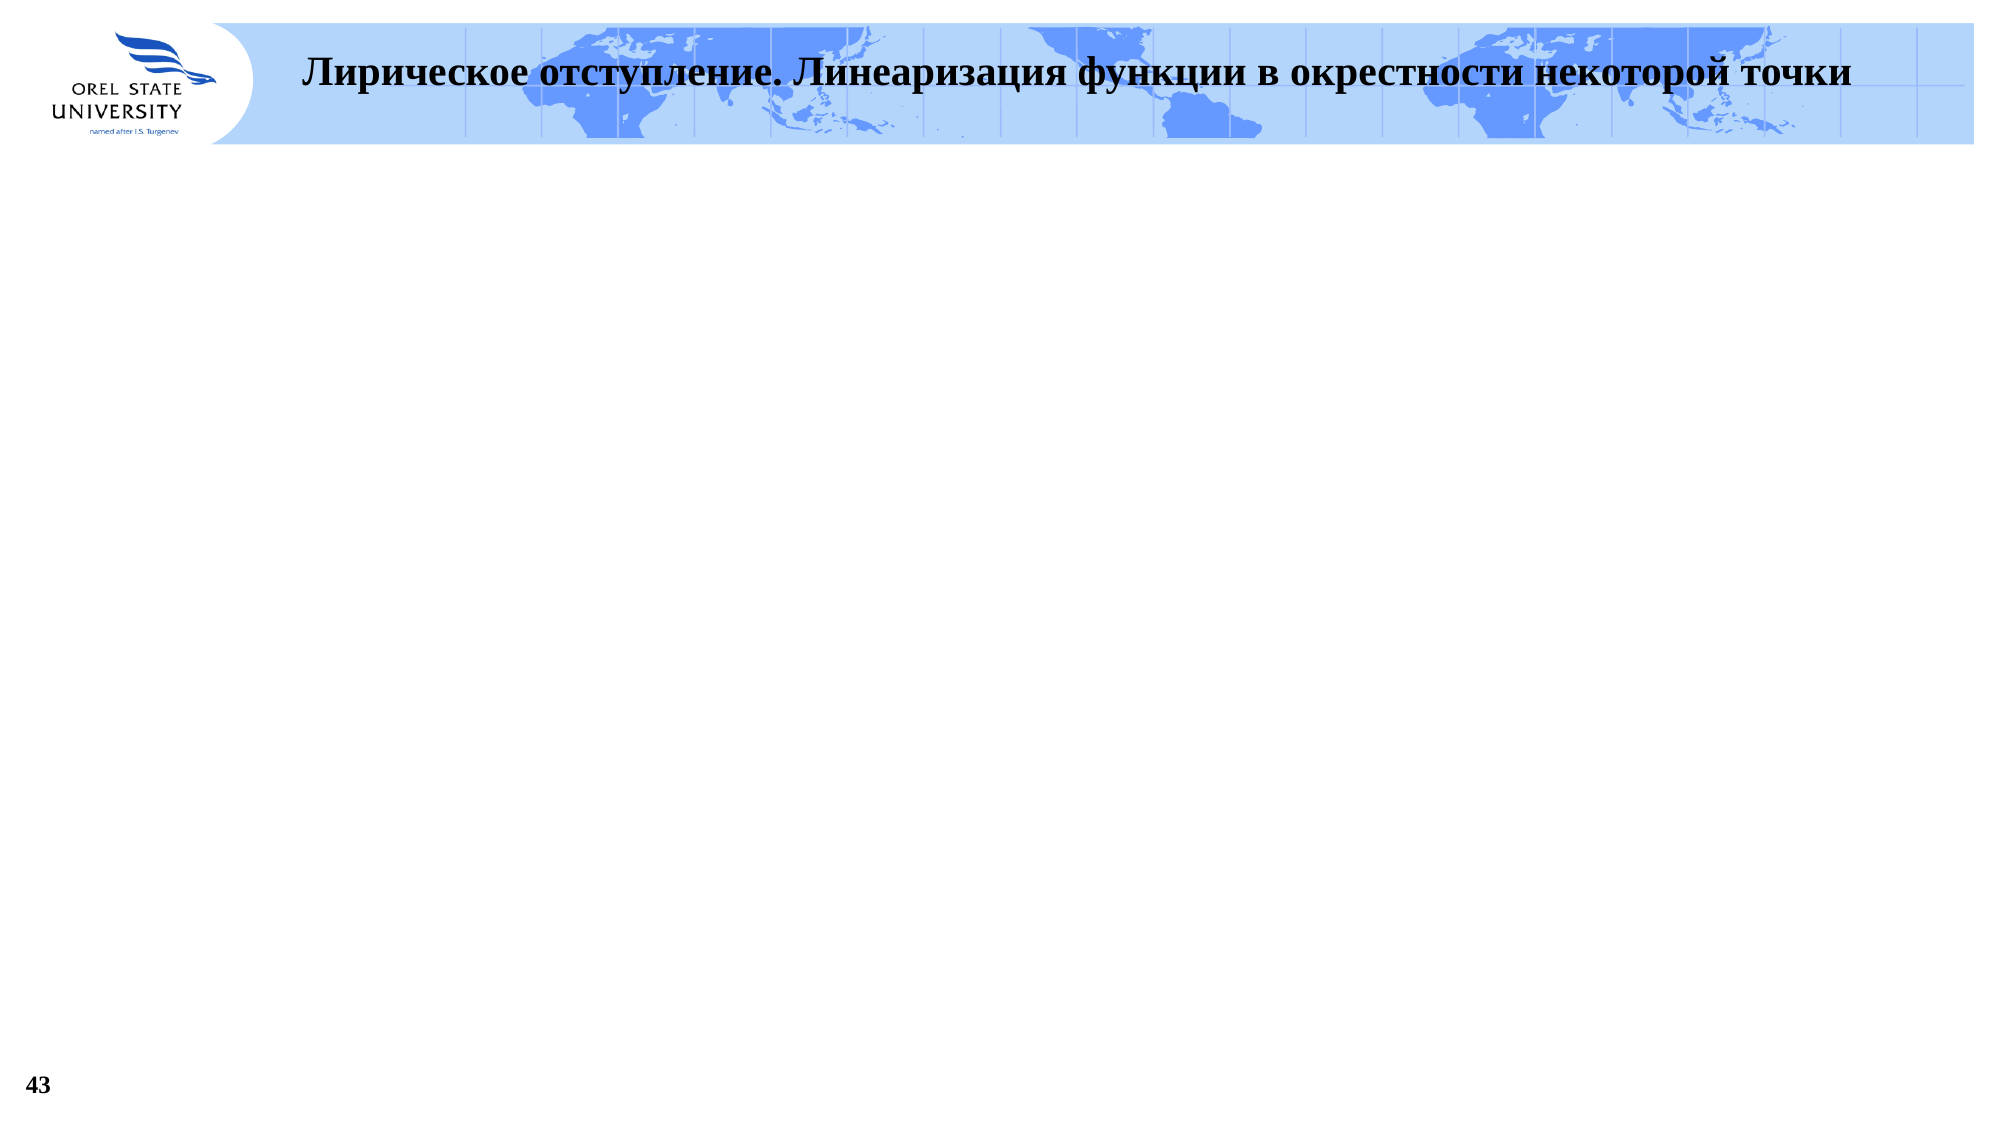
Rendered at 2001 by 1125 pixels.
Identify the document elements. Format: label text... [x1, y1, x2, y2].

picture [51, 29, 217, 136]
text_box Лирическое отступление. Линеаризация функции в окрестности некоторой точки [222, 36, 1933, 101]
